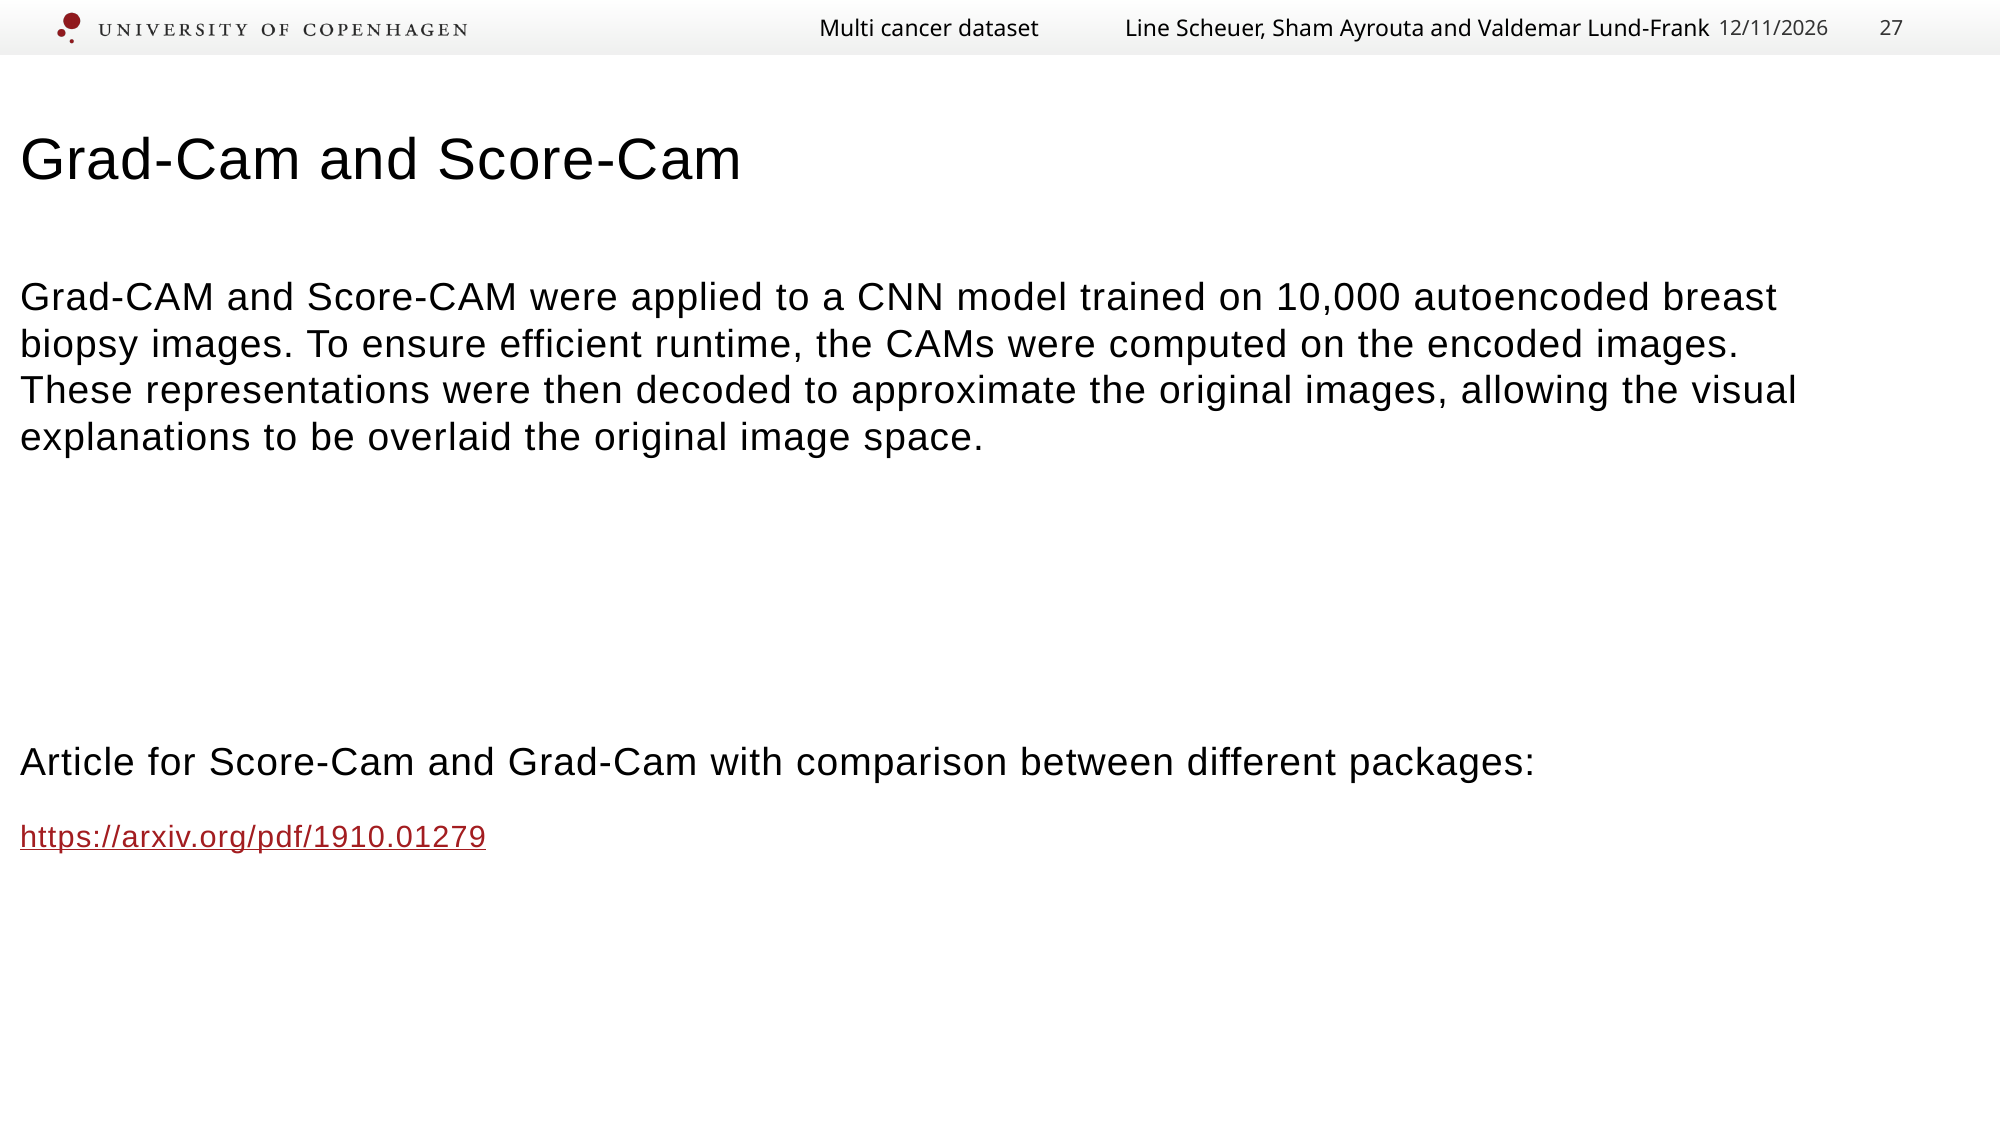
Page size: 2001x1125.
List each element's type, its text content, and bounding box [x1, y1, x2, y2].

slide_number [1694, 14, 1829, 43]
title Grad-Cam and Score-Cam [0, 101, 1807, 244]
list Grad-CAM and Score-CAM were applied to a CNN model trained on 10,000 autoencoded breast biopsy images. To ensure efficient runtime, the CAMs were computed on the encoded images. These representations were then decoded to approximate the original images, allowing the visual explanations to be overlaid the original image space. Article for Score-Cam and Grad-Cam with comparison between different packages: https://arxiv.org/pdf/1910.01279 [0, 252, 1864, 1000]
slide_number 27 [1840, 14, 1904, 43]
picture [92, 15, 475, 42]
text_box Multi cancer dataset [819, 13, 1040, 69]
text_box Line Scheuer, Sham Ayrouta and Valdemar Lund-Frank [1125, 14, 1737, 42]
